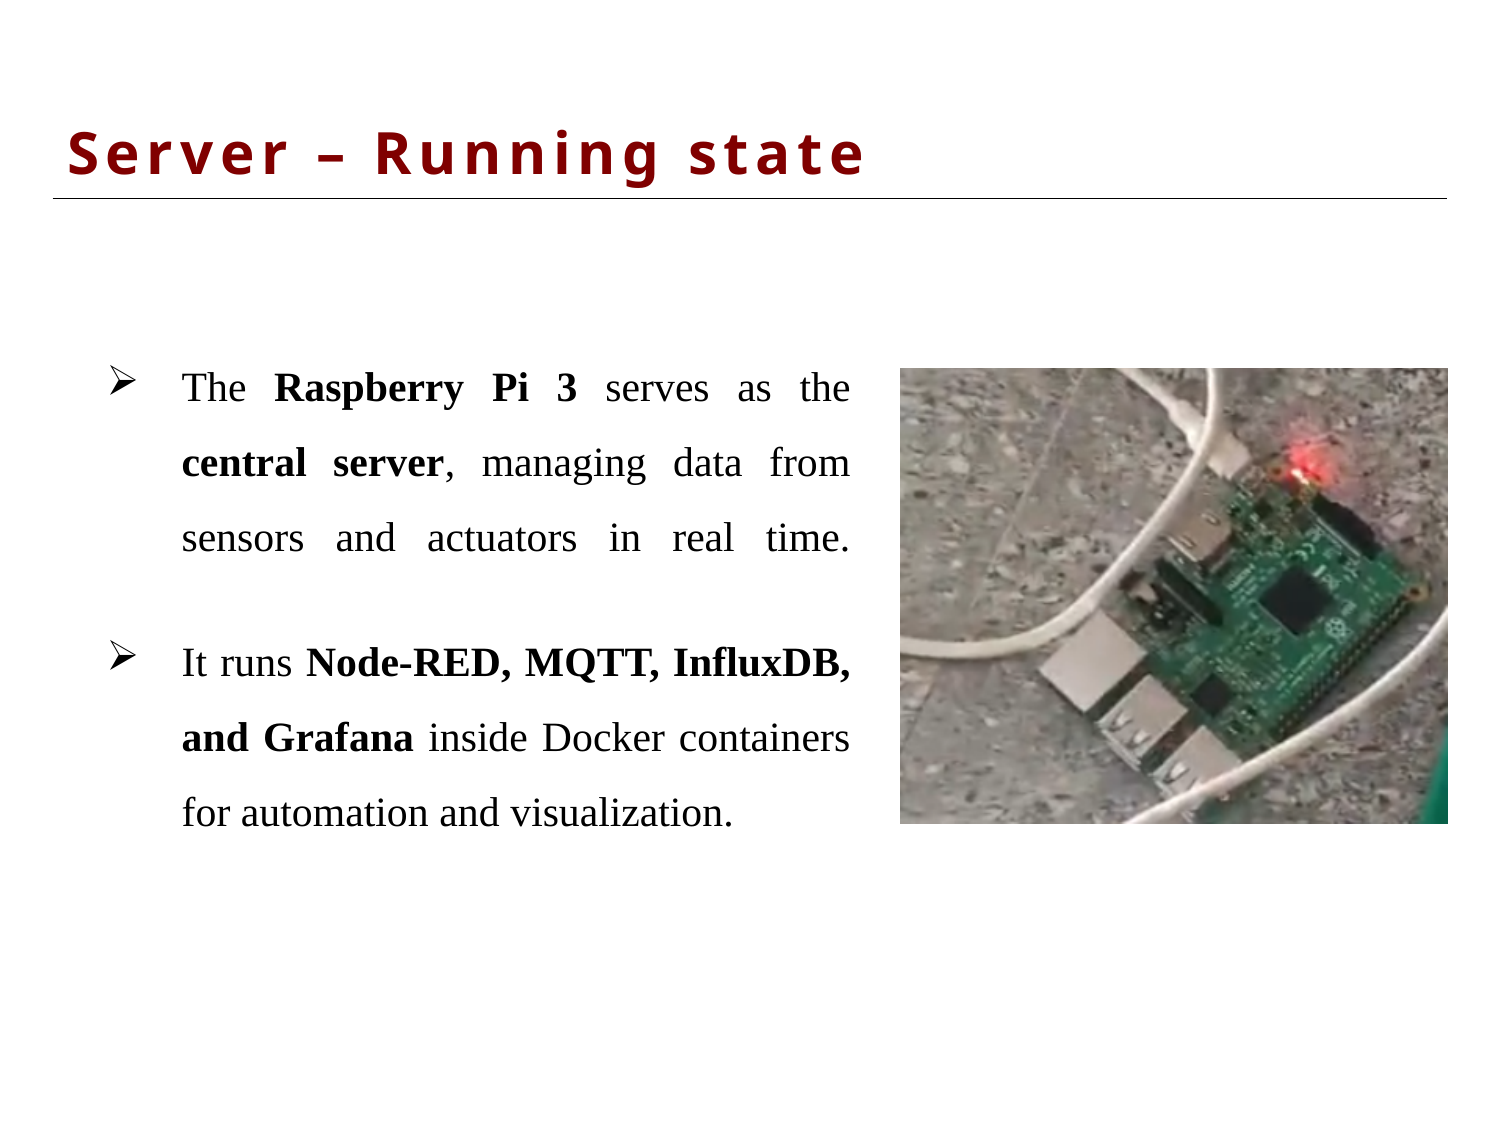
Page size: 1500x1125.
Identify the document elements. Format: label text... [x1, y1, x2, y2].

picture [900, 368, 1448, 824]
text_box Server – Running state [52, 104, 1448, 194]
text_box The Raspberry Pi 3 serves as the central server, managing data from sensors and actuators in real time. It runs Node-RED, MQTT, InfluxDB, and Grafana inside Docker containers for automation and visualization. [52, 327, 866, 843]
